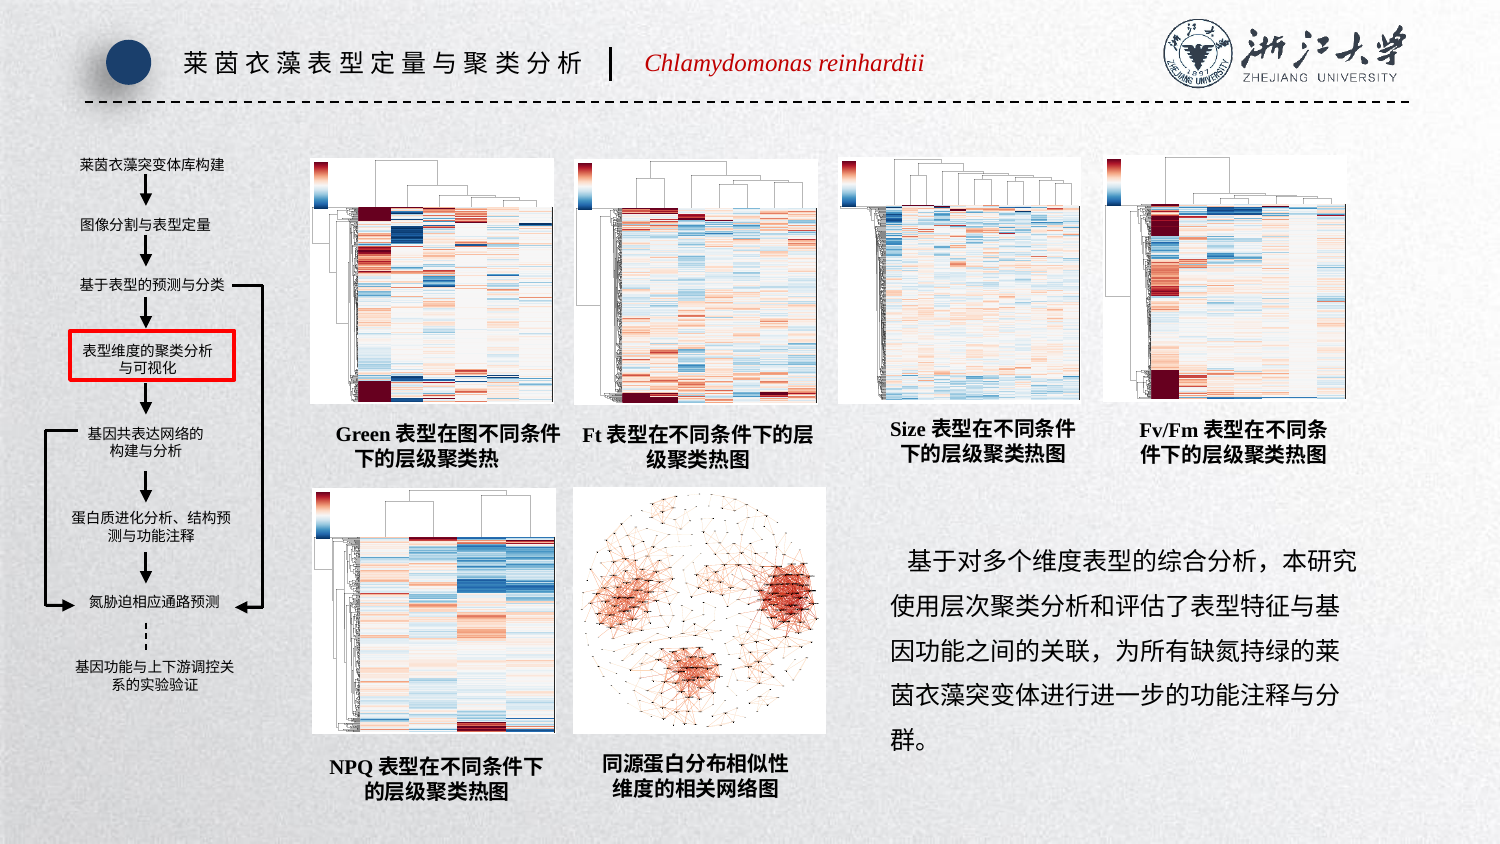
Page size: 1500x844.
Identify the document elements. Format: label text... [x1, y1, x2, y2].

text_box 基于对多个维度表型的综合分析，本研究使用层次聚类分析和评估了表型特征与基因功能之间的关联，为所有缺氮持绿的莱茵衣藻突变体进行进一步的功能注释与分群。 [876, 522, 1380, 763]
text_box Fv/Fm表型在不同条件下的层级聚类热图 [1117, 408, 1351, 474]
text_box Chlamydomonas reinhardtii [629, 39, 947, 85]
text_box Ft表型在不同条件下的层级聚类热图 [563, 414, 834, 505]
text_box 莱茵衣藻表型定量与聚类分析 [168, 40, 599, 85]
text_box 同源蛋白分布相似性维度的相关网络图 [580, 743, 812, 834]
text_box [104, 37, 154, 87]
picture [0, 0, 1500, 844]
text_box Green表型在图不同条件下的层级聚类热 [329, 413, 581, 478]
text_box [44, 147, 325, 702]
text_box NPQ表型在不同条件下的层级聚类热图 [311, 745, 562, 811]
text_box Size表型在不同条件下的层级聚类热图 [866, 408, 1100, 473]
